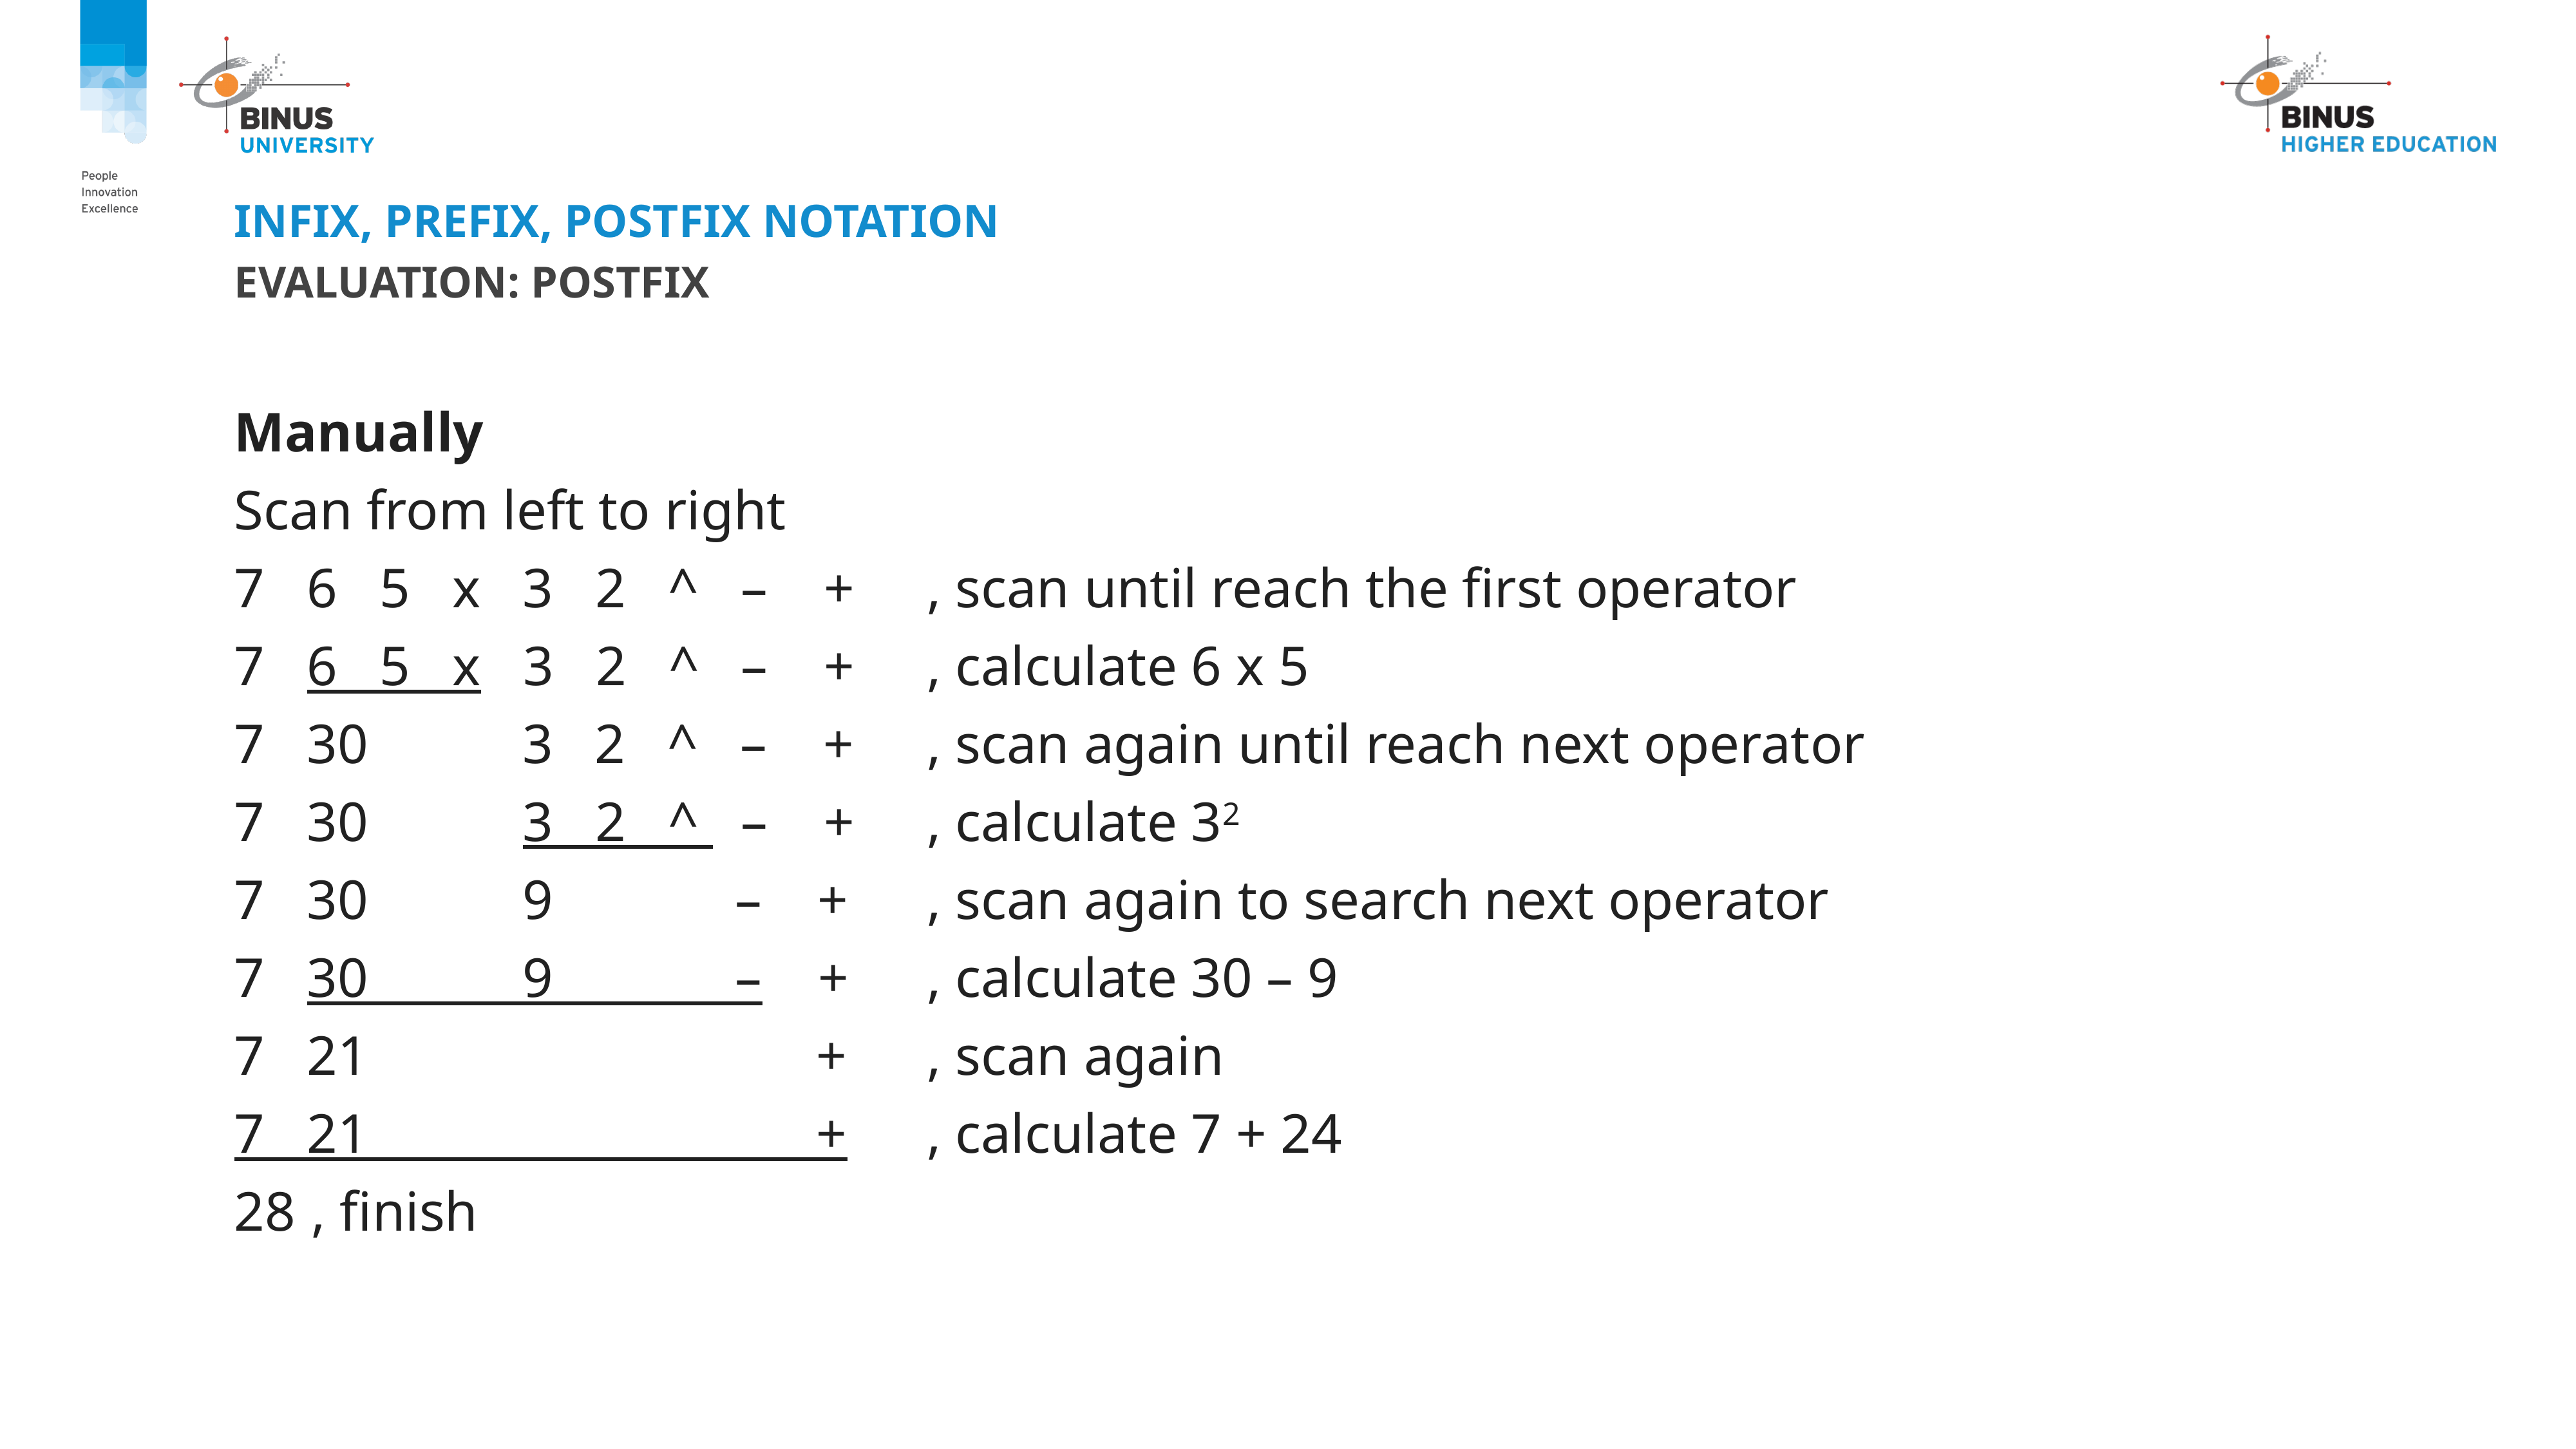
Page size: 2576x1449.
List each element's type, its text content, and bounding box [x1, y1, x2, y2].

picture [81, 146, 146, 213]
list Manually Scan from left to right 7 6 5 x 3 2 ^ – + , scan until reach the first operator 7 6 5 x 3 2 ^ – + , calculate 6 x 5 7 30 3 2 ^ – + , scan again until reach next operator 7 30 3 2 ^ – + , calculate 32 7 30 9 – + , scan again to search next operator 7 30 9 – + , calculate 30 – 9 7 21 + , scan again 7 21 + , calculate 7 + 24 28 , finish [228, 392, 2269, 1252]
picture [80, 66, 147, 144]
list Evaluation: postfix [228, 255, 1262, 341]
title Infix, prefix, postfix notation [228, 197, 1784, 252]
picture [2199, 0, 2496, 156]
picture [174, 25, 374, 161]
